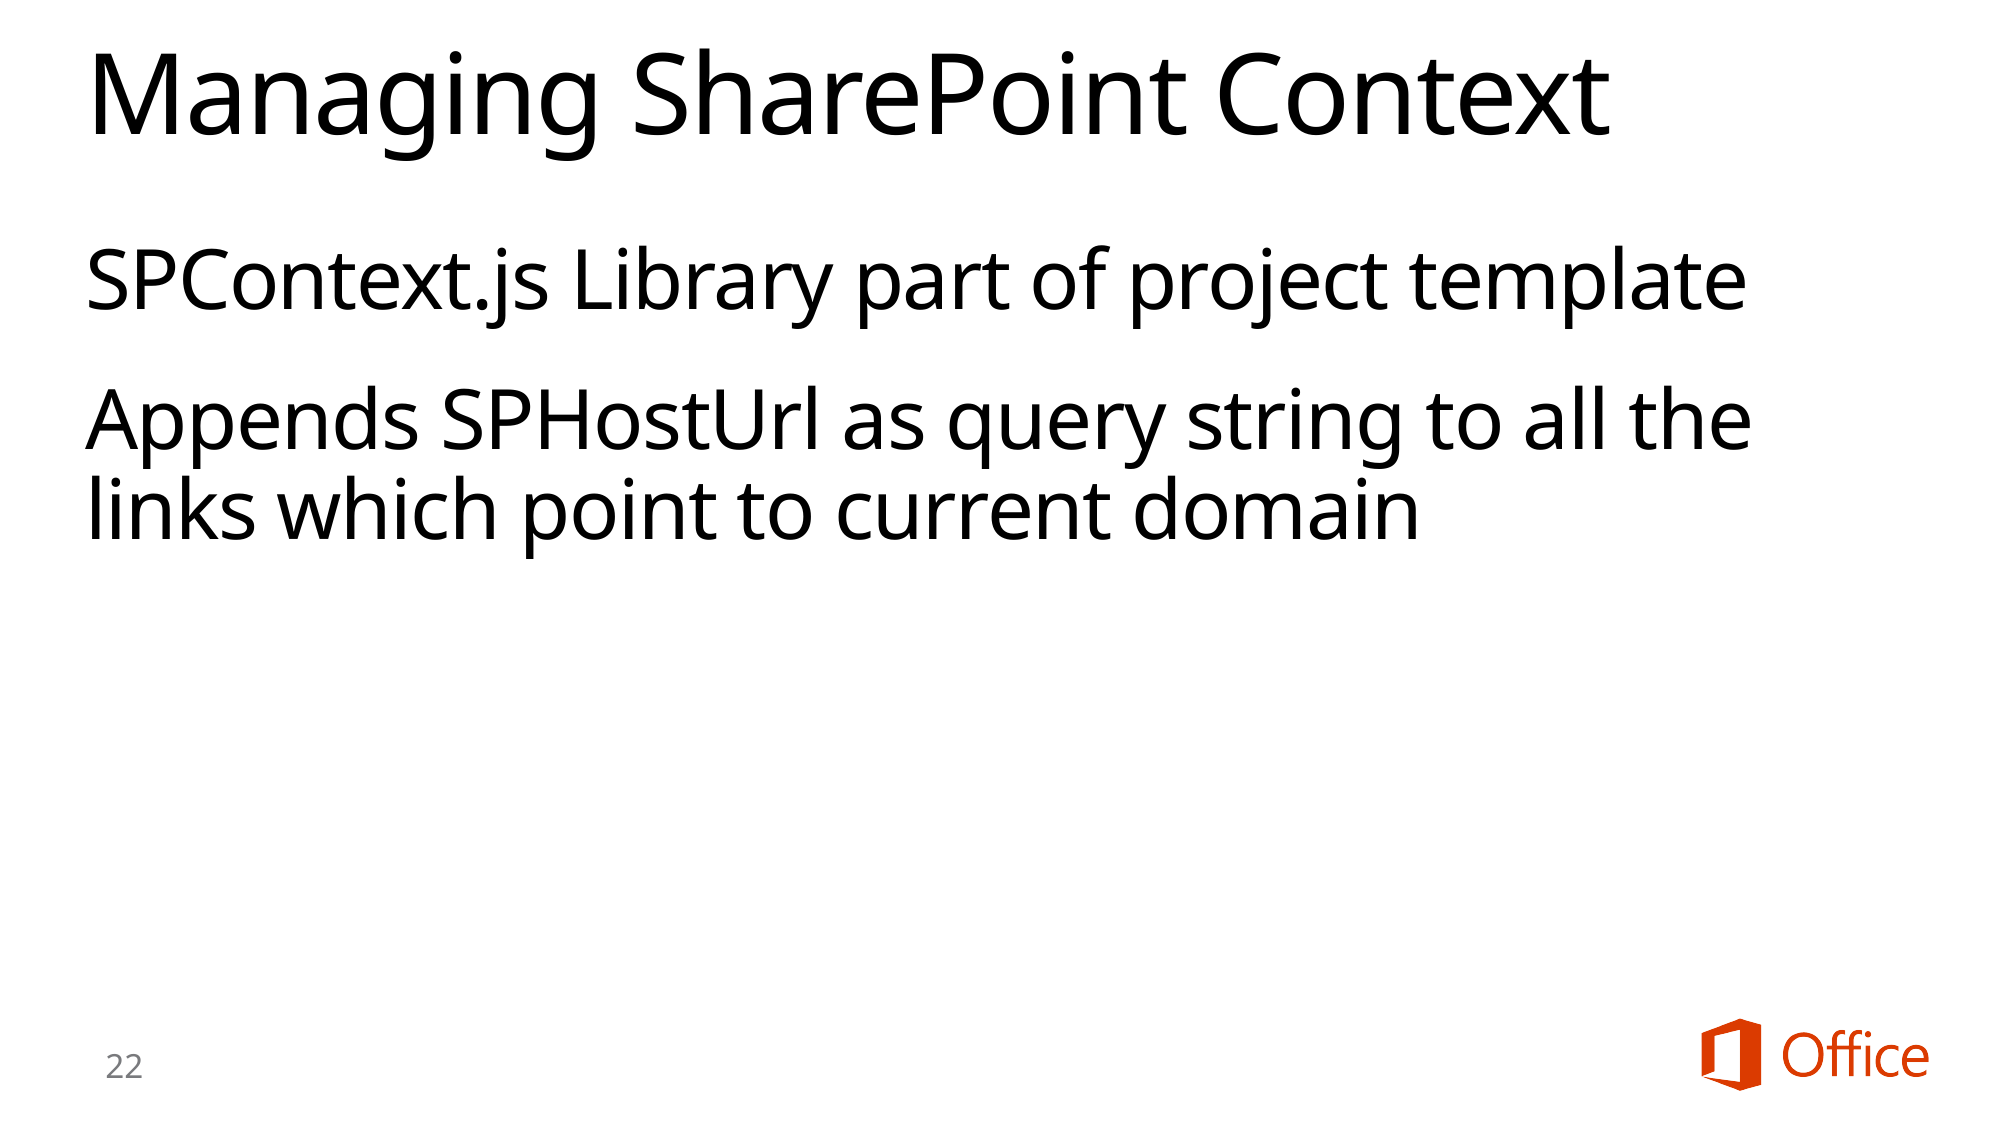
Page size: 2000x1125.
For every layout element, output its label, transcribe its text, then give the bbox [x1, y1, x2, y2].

picture [1670, 987, 1960, 1122]
list SPContext.js Library part of project template Appends SPHostUrl as query string to all the links which point to current domain [85, 237, 1914, 960]
title Managing SharePoint Context [85, 37, 1914, 161]
slide_number 22 [85, 1049, 178, 1086]
